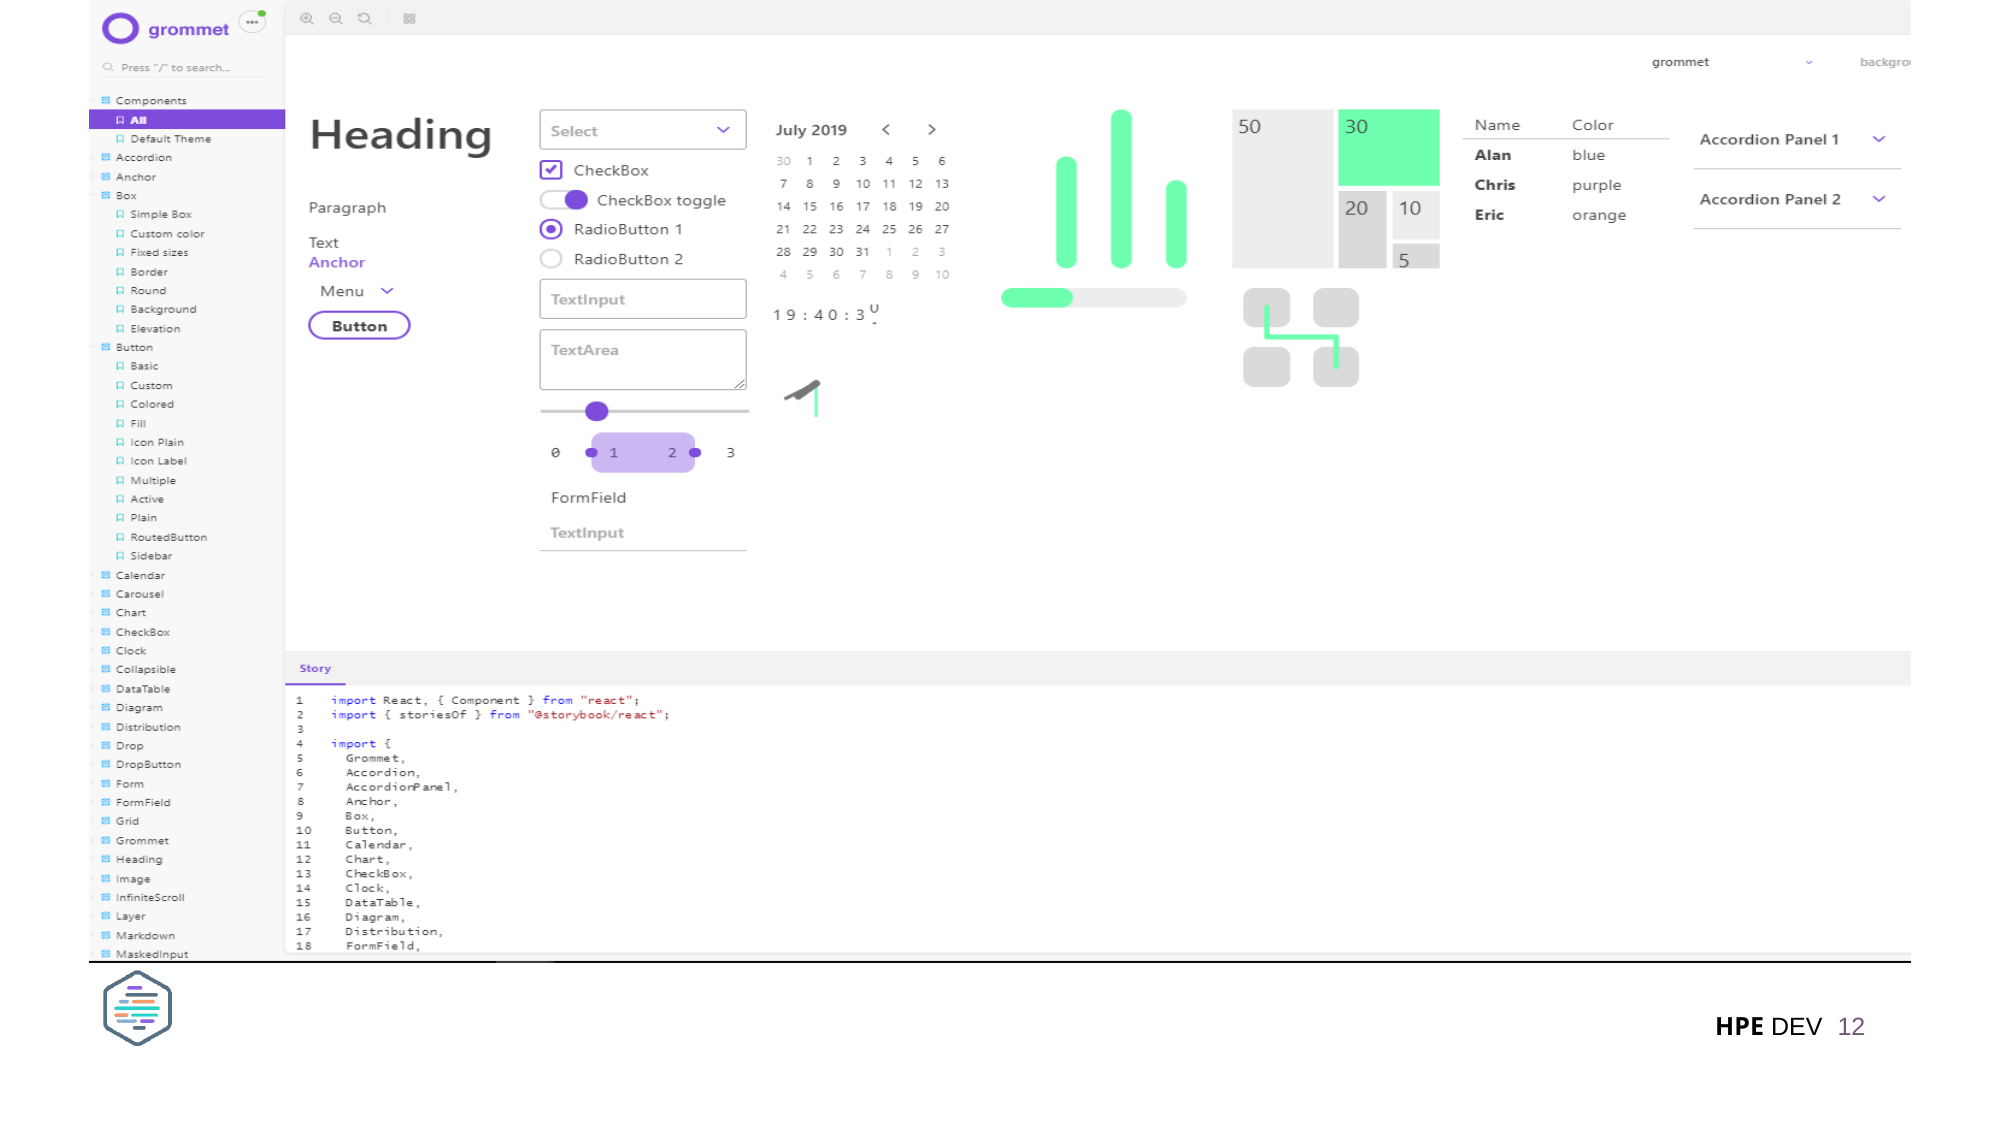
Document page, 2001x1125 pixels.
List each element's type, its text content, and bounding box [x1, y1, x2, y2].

slide_number 12 [1837, 999, 1902, 1050]
picture [99, 966, 175, 1050]
picture [89, 0, 1911, 963]
